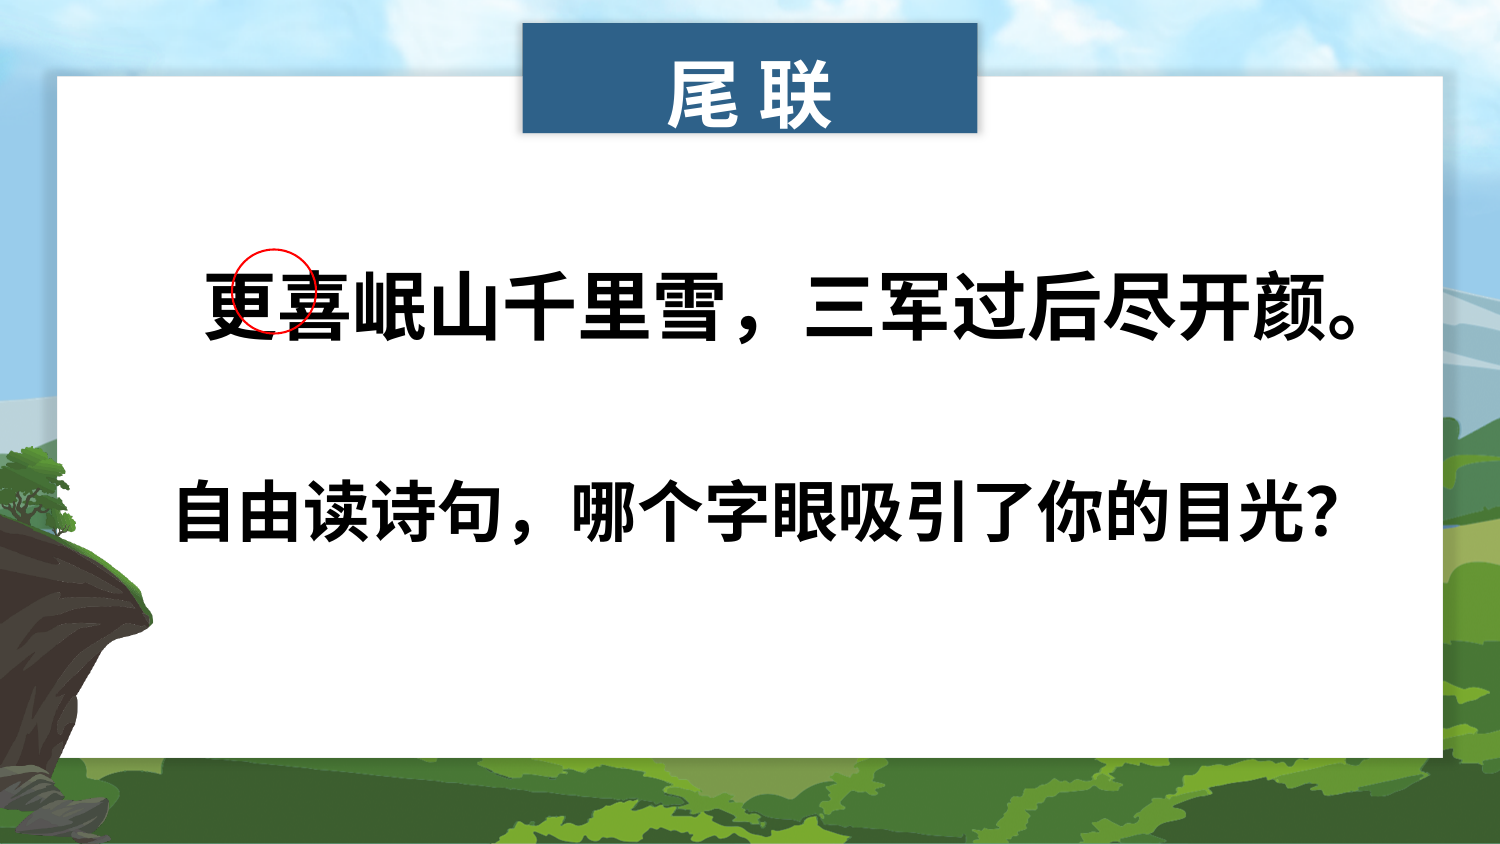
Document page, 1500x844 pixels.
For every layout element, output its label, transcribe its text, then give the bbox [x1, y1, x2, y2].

text_box 自由读诗句，哪个字眼吸引了你的目光？ [155, 438, 1392, 558]
text_box [230, 248, 318, 335]
text_box 更喜岷山千里雪，三军过后尽开颜。 [155, 224, 1374, 357]
text_box 尾 联 [597, 13, 903, 145]
picture [0, 0, 1500, 844]
